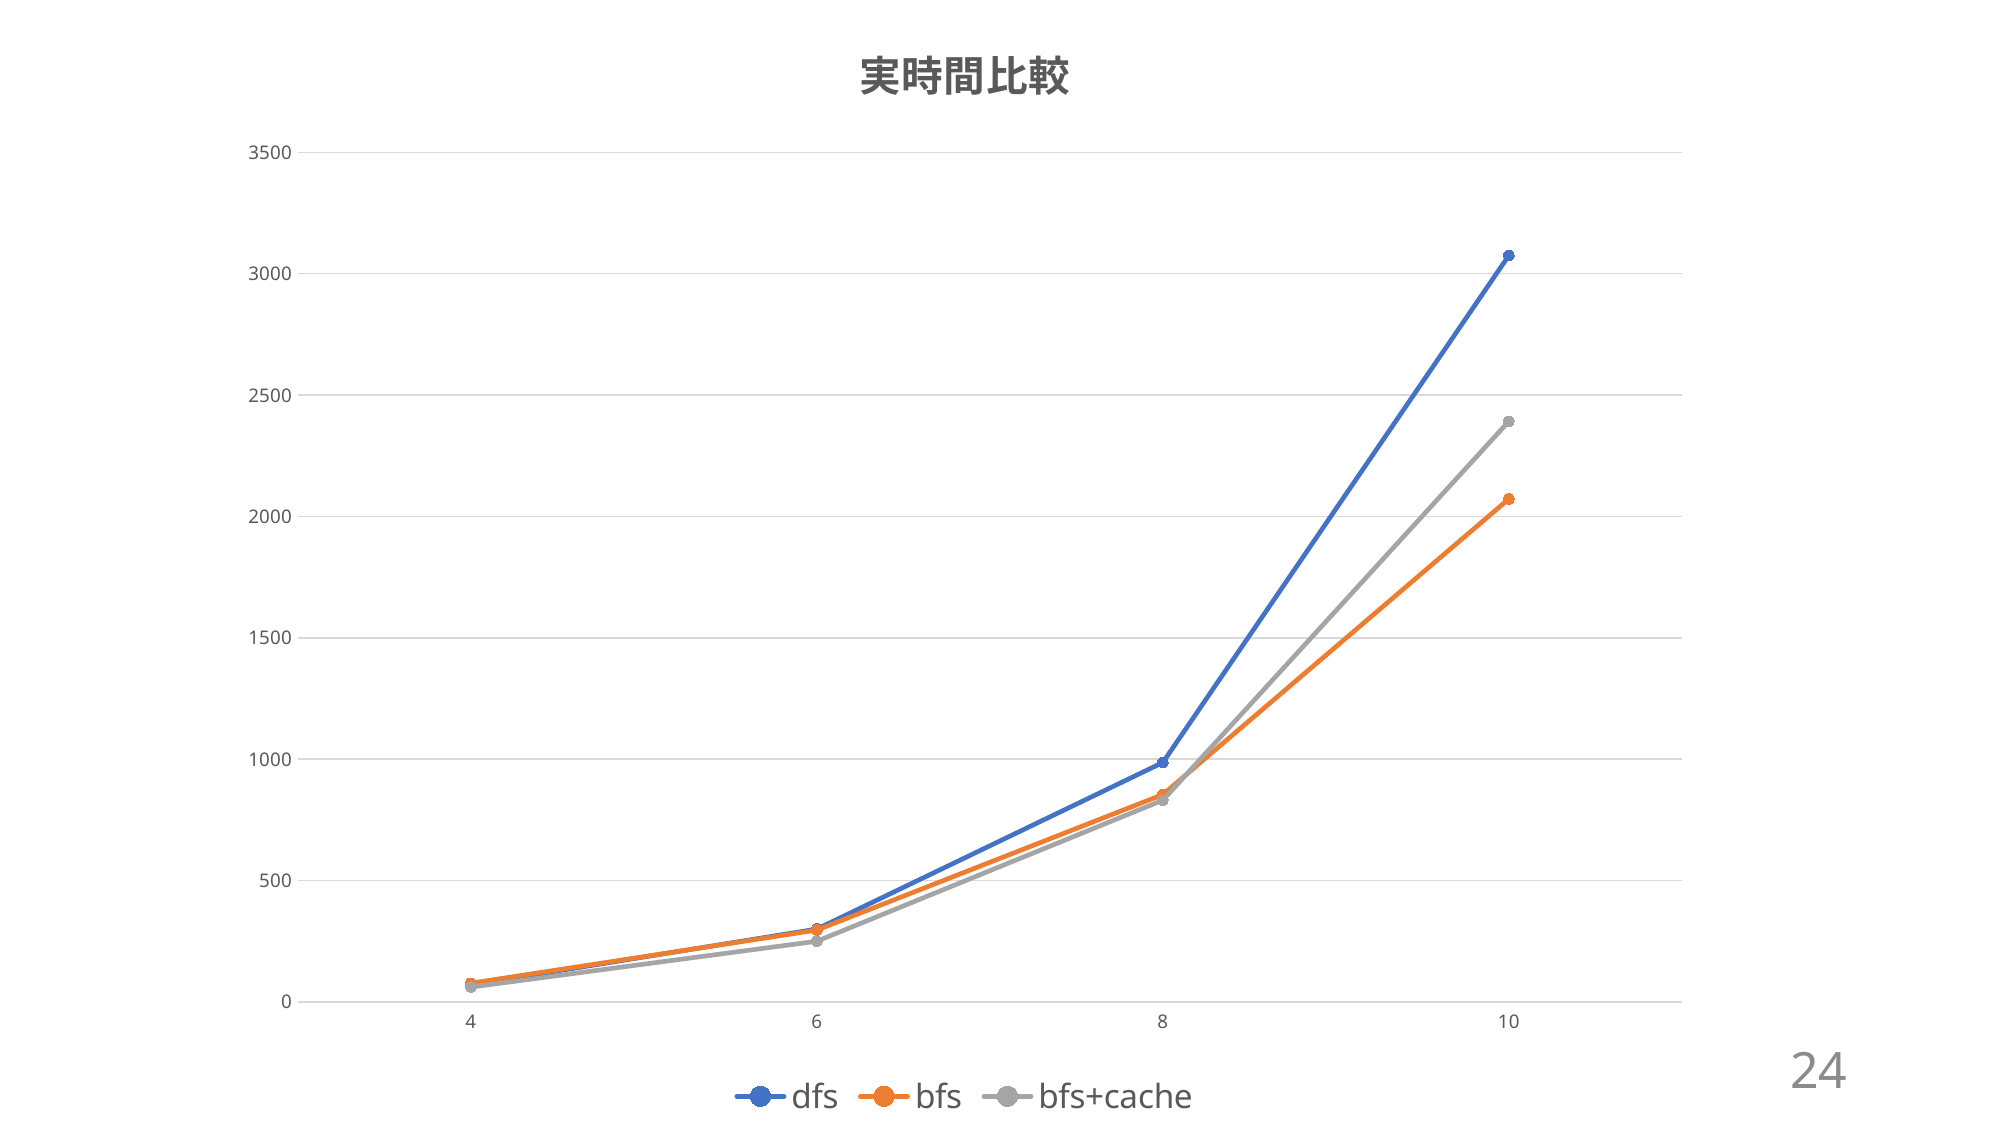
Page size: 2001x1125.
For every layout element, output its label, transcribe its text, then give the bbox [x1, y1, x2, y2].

chart [218, 0, 1712, 1125]
slide_number 23 [1712, 1042, 1863, 1103]
